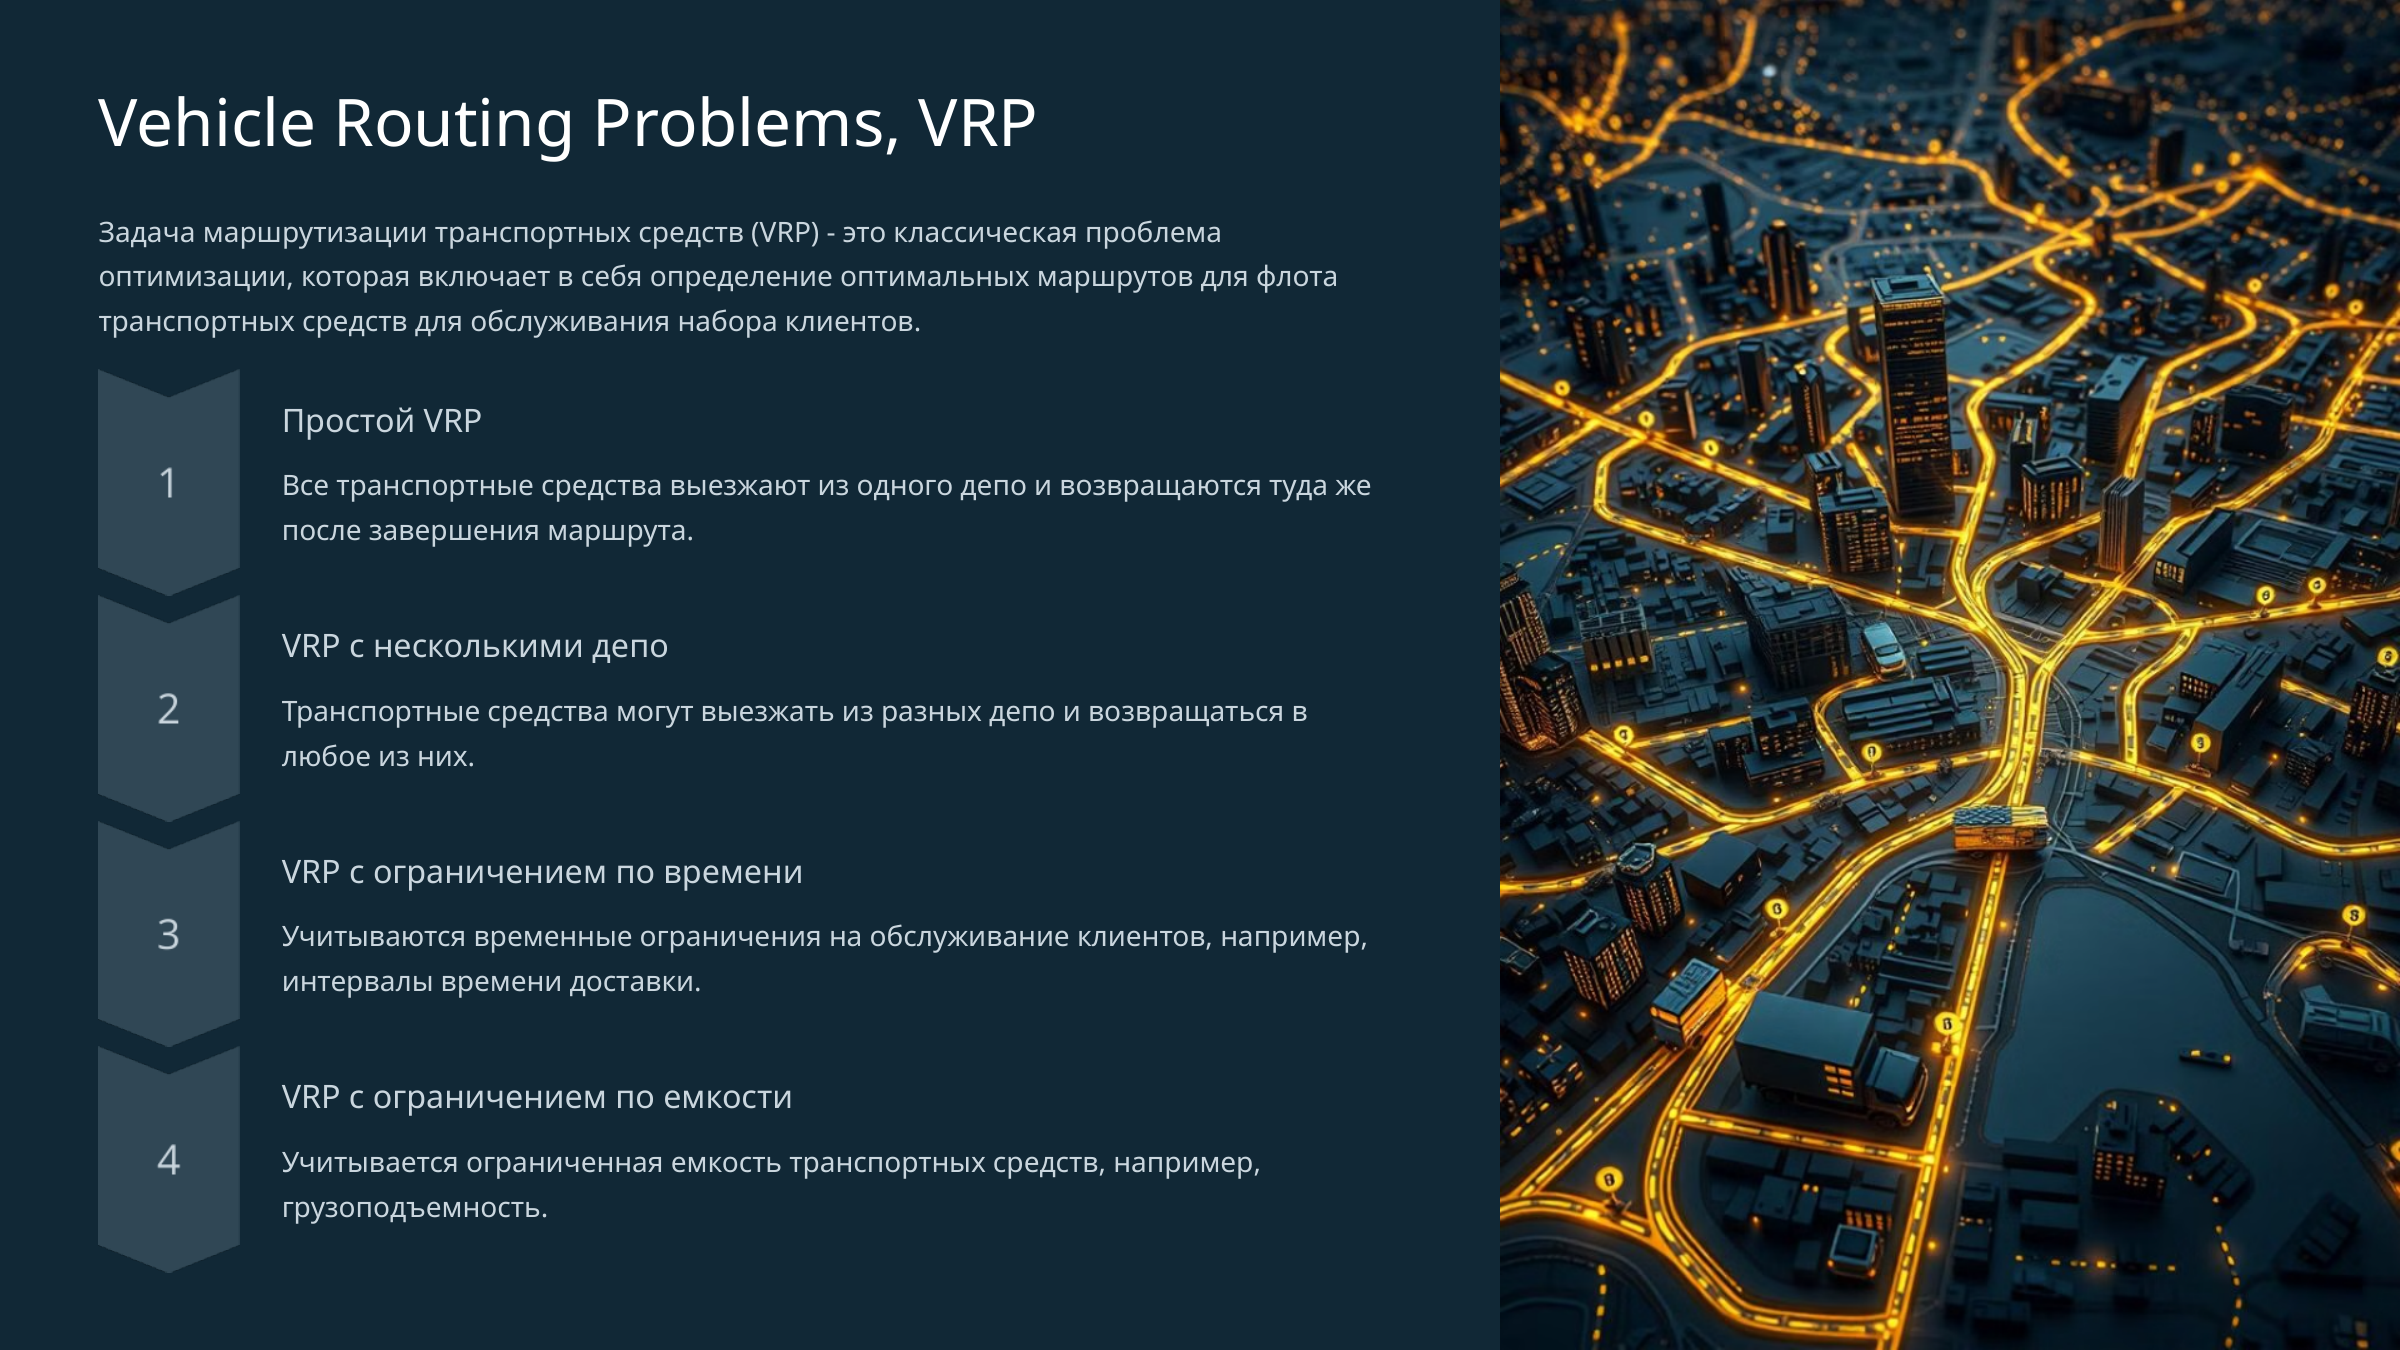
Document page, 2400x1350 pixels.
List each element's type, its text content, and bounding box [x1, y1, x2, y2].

picture [98, 369, 240, 1273]
text_box Транспортные средства могут выезжать из разных депо и возвращаться в любое из них. [281, 682, 1402, 773]
text_box VRP с ограничением по емкости [281, 1074, 942, 1117]
text_box VRP с несколькими депо [281, 623, 786, 666]
text_box Задача маршрутизации транспортных средств (VRP) - это классическая проблема оптимизации, которая включает в себя определение оптимальных маршрутов для флота транспортных средств для обслуживания набора клиентов. [98, 202, 1402, 339]
text_box VRP с ограничением по времени [281, 849, 949, 891]
text_box Учитываются временные ограничения на обслуживание клиентов, например, интервалы времени доставки. [281, 907, 1402, 998]
text_box Vehicle Routing Problems, VRP [98, 77, 1287, 161]
text_box Учитывается ограниченная емкость транспортных средств, например, грузоподъемность. [281, 1133, 1402, 1224]
text_box Простой VRP [281, 398, 614, 440]
picture [1499, 0, 2400, 1350]
text_box Все транспортные средства выезжают из одного депо и возвращаются туда же после завершения маршрута. [281, 456, 1402, 547]
